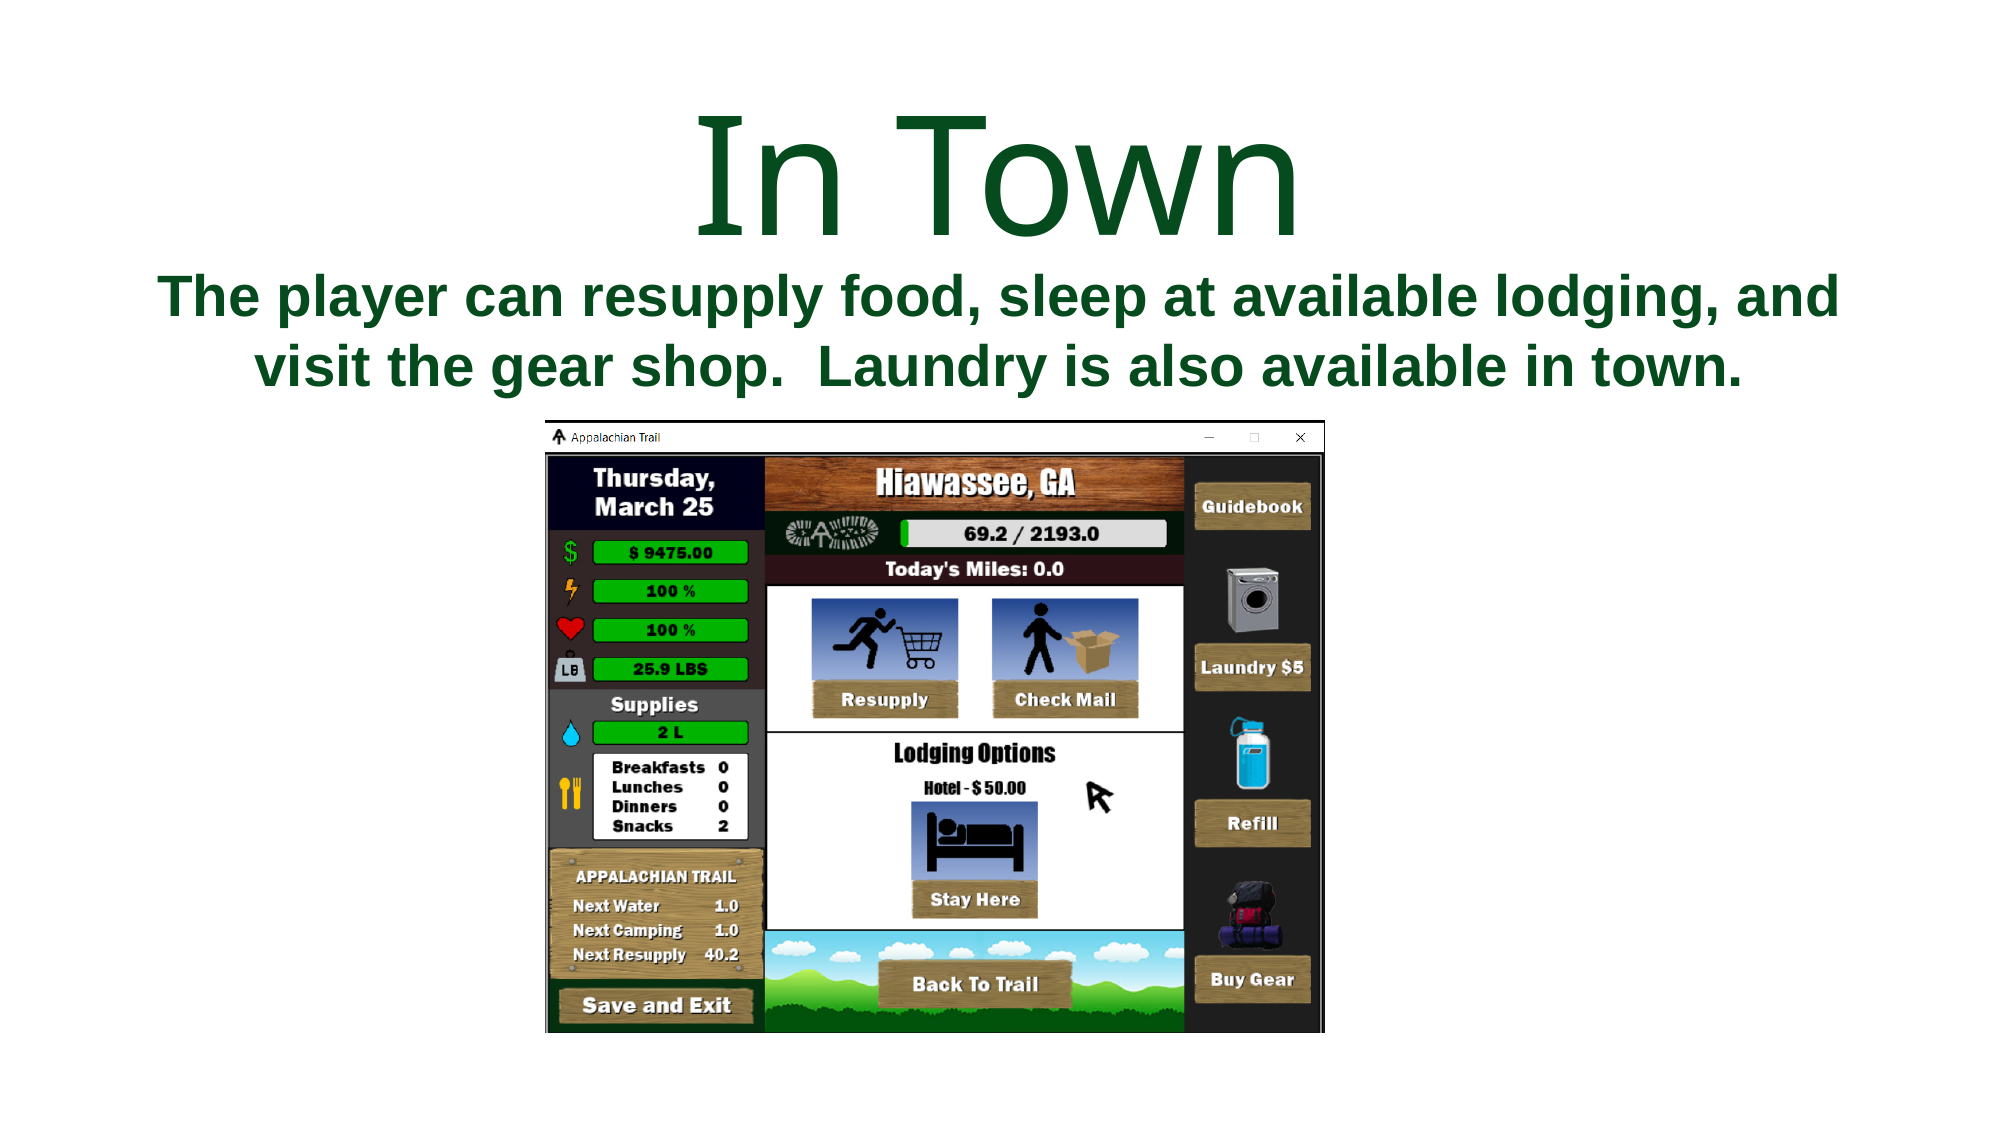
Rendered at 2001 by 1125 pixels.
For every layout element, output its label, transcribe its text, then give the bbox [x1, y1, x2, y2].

text_box The player can resupply food, sleep at available lodging, and visit the gear shop. Laundry is also available in town. [137, 250, 1863, 405]
picture [545, 420, 1325, 1033]
text_box In Town [0, 59, 2000, 278]
